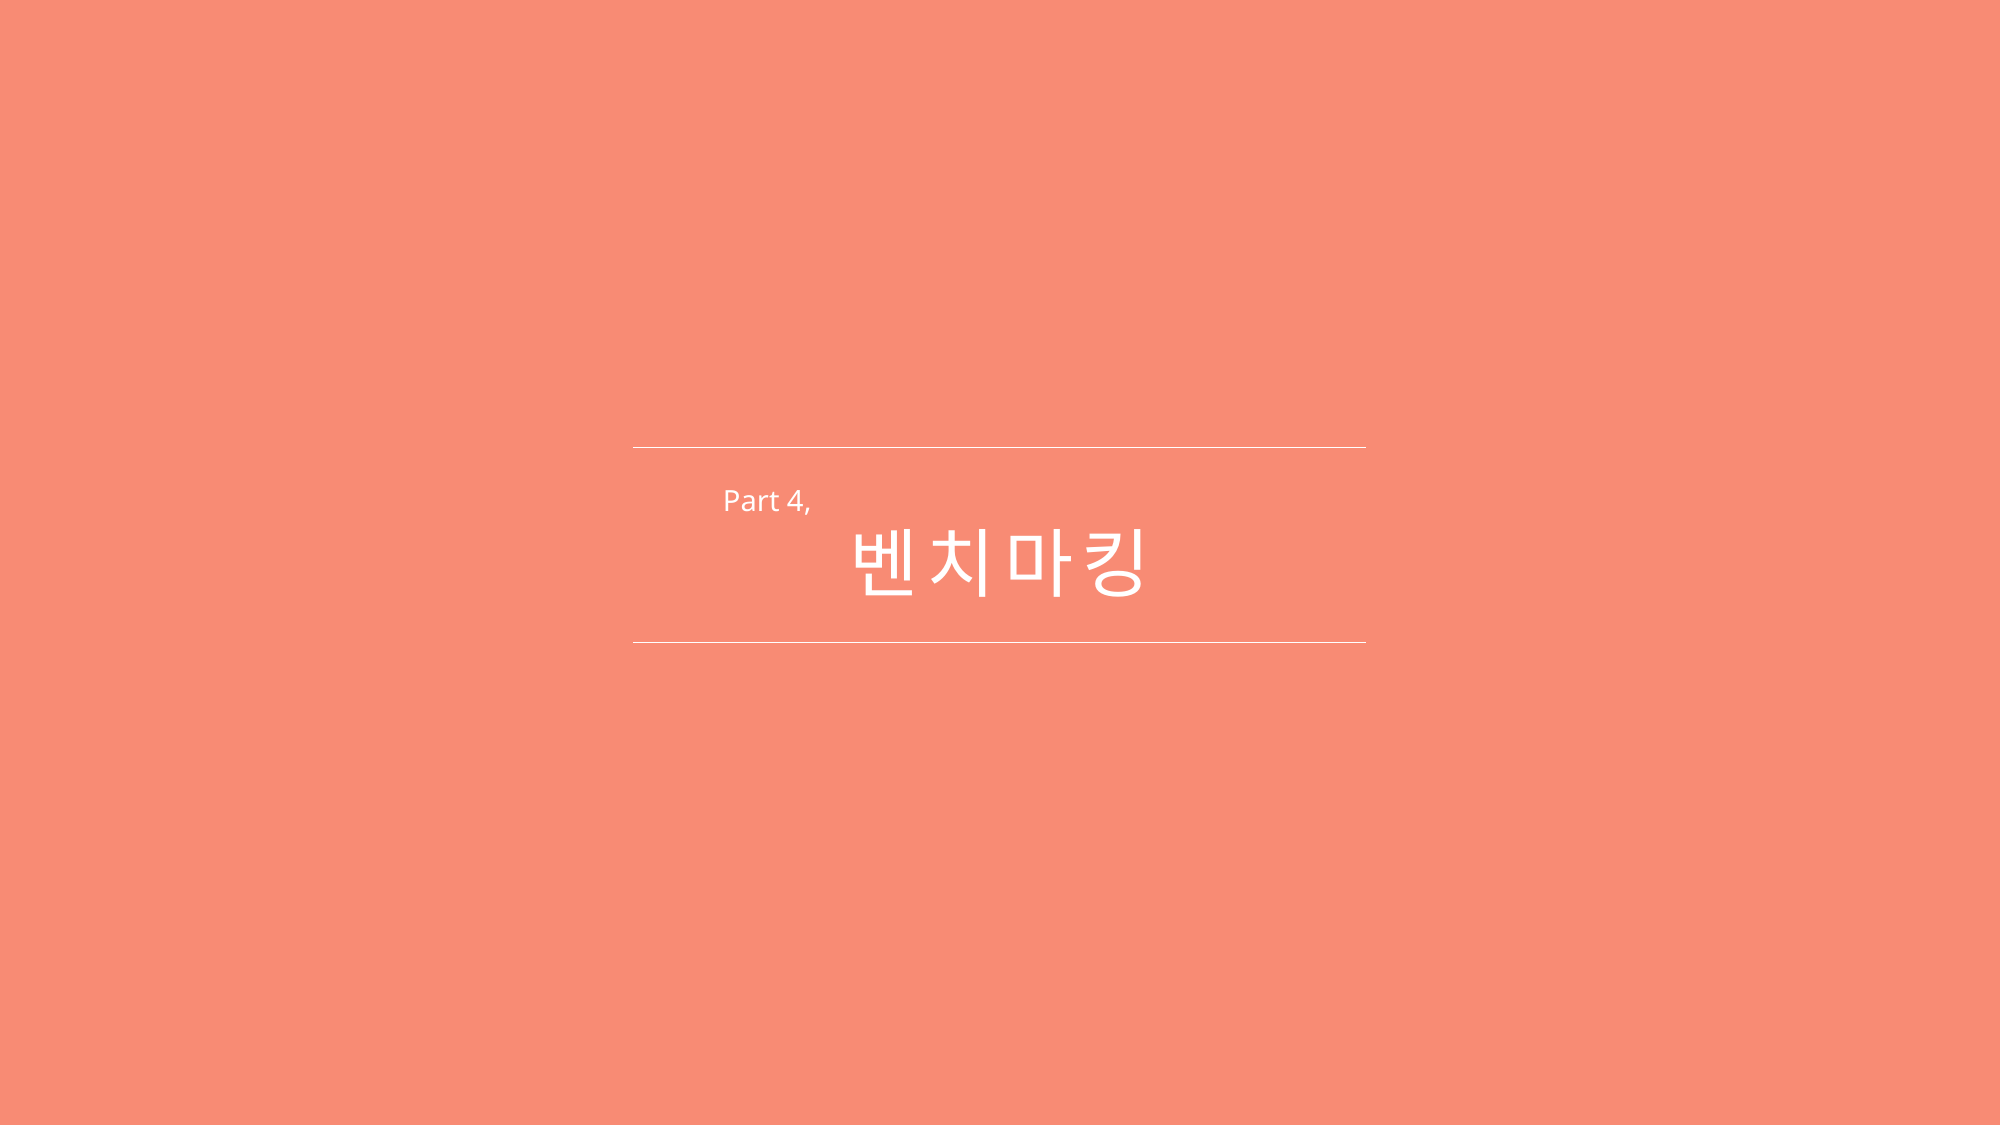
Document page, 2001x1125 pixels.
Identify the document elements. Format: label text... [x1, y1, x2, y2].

text_box Part 4, [708, 474, 835, 525]
text_box 벤 치 마 킹 [834, 509, 1166, 615]
text_box [0, 0, 2000, 1125]
